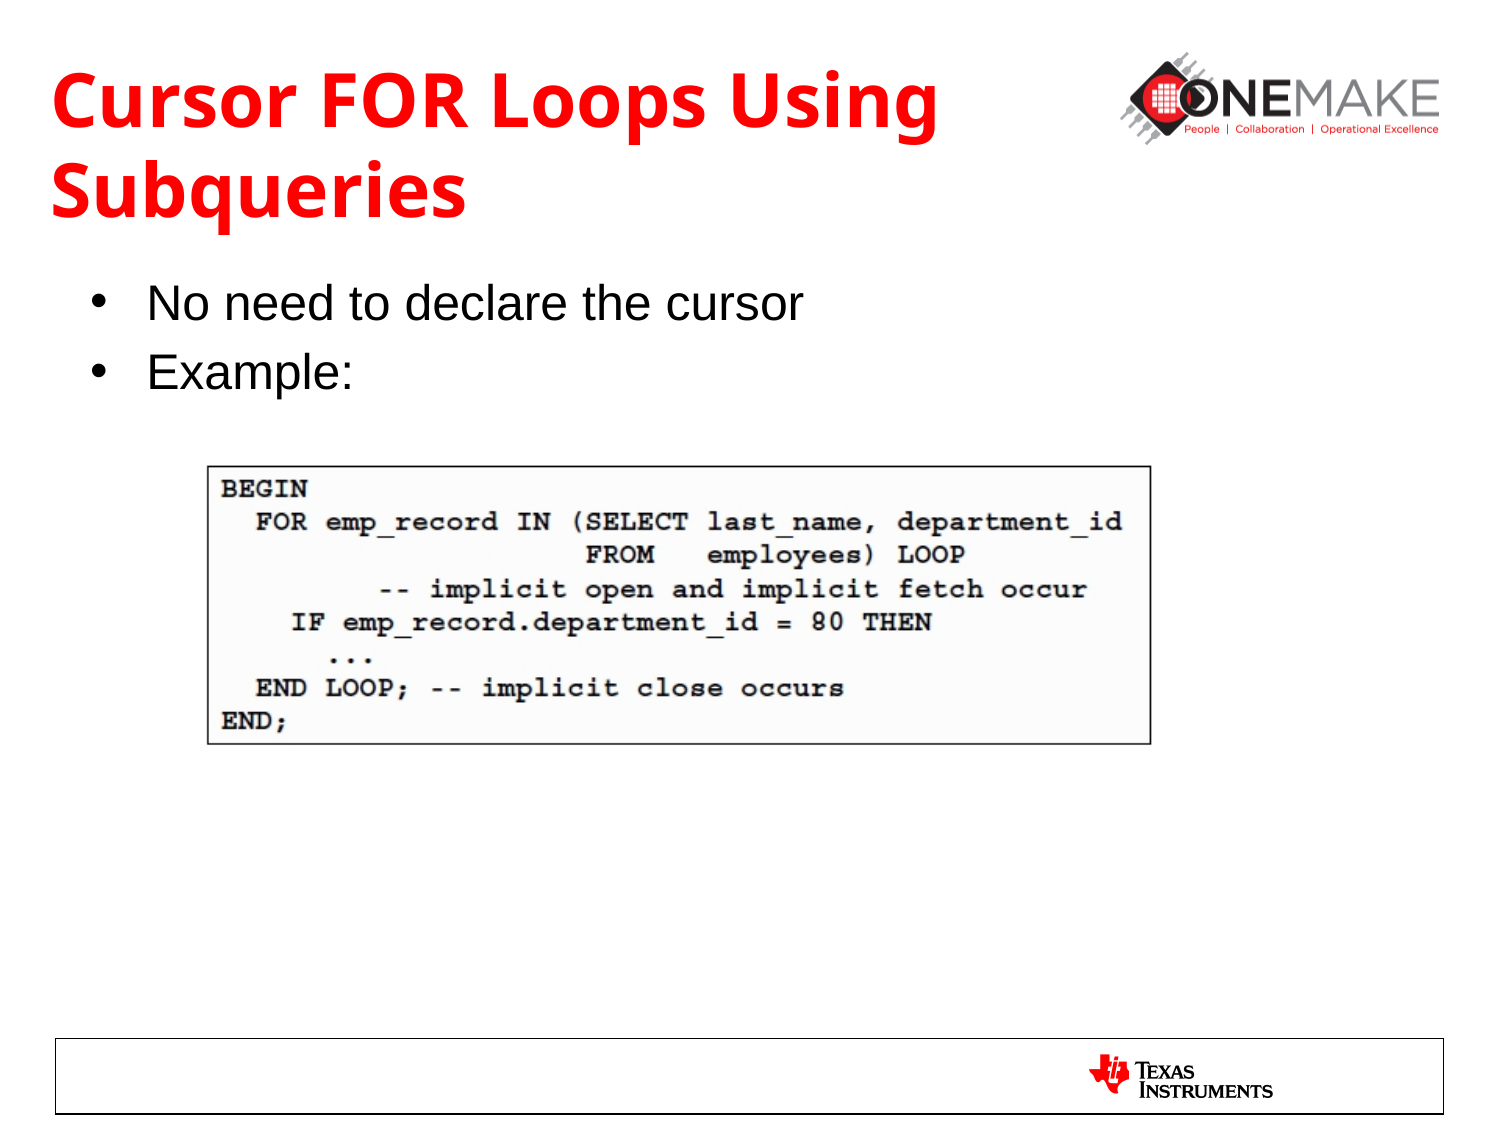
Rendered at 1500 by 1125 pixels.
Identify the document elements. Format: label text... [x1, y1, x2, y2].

picture [1120, 52, 1439, 145]
title Cursor FOR Loops Using Subqueries [35, 45, 1102, 233]
picture [197, 455, 1165, 756]
list No need to declare the cursor Example: [75, 262, 1423, 980]
picture [1087, 1052, 1274, 1099]
